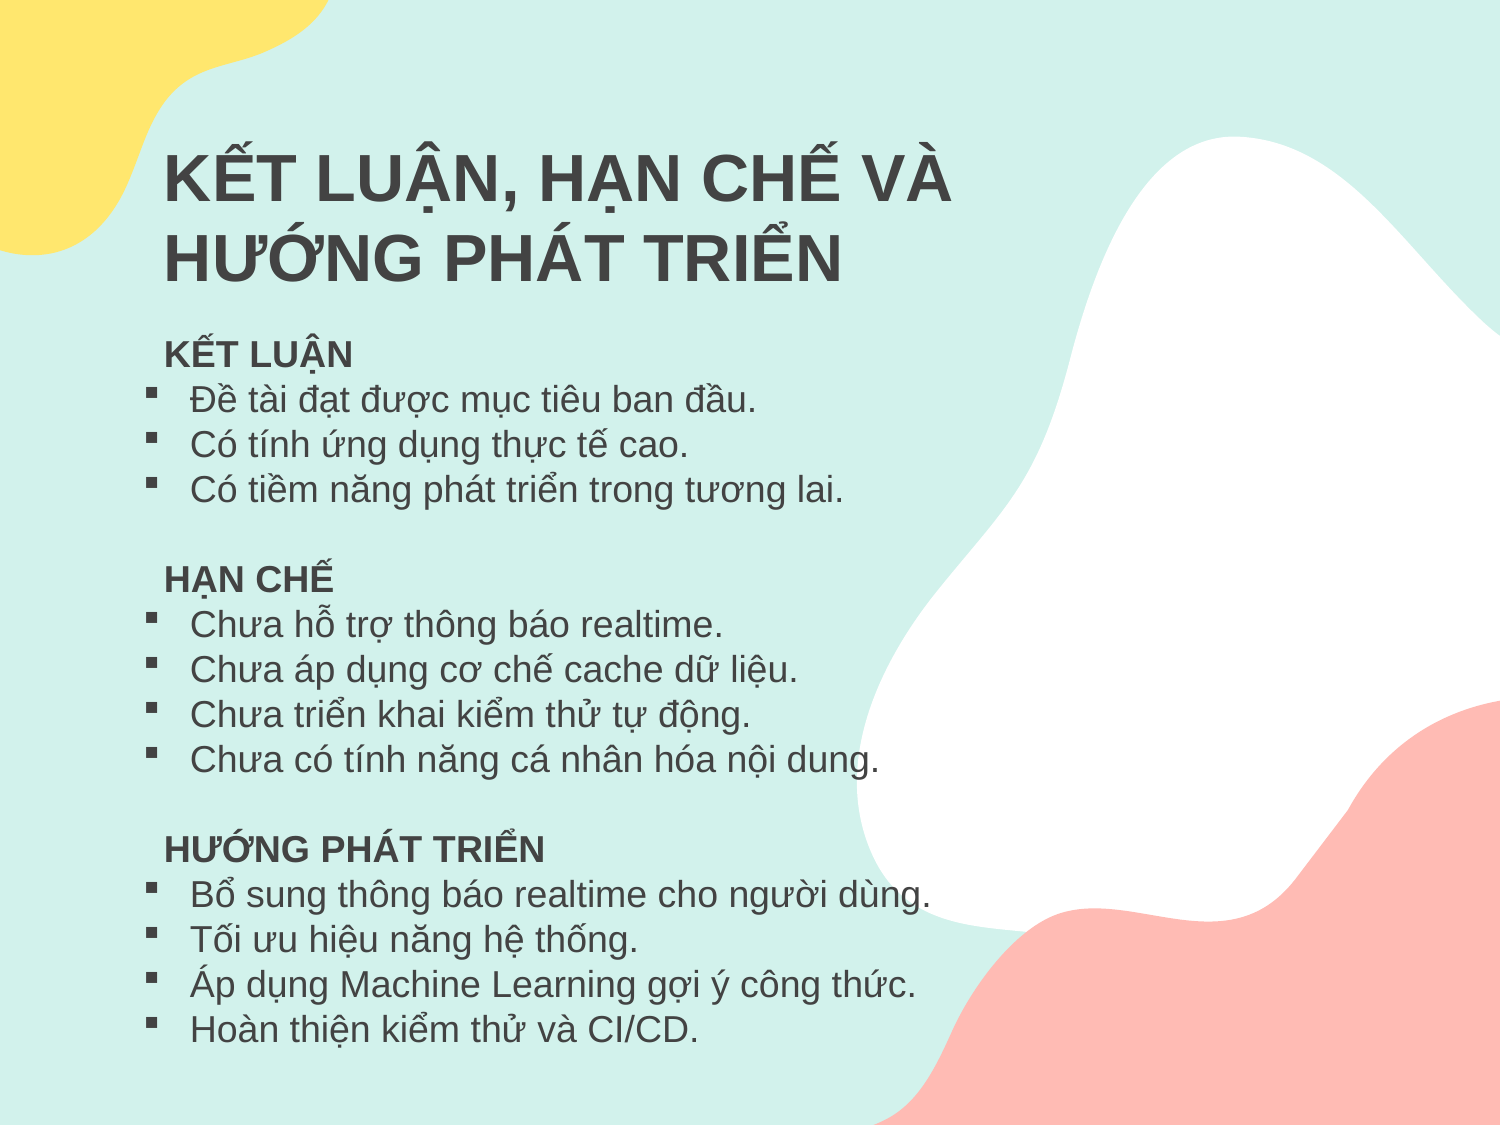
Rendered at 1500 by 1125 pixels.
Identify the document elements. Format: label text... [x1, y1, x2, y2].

subtitle KẾT LUẬN Đề tài đạt được mục tiêu ban đầu. Có tính ứng dụng thực tế cao. Có tiềm năng phát triển trong tương lai. HẠN CHẾ Chưa hỗ trợ thông báo realtime. Chưa áp dụng cơ chế cache dữ liệu. Chưa triển khai kiểm thử tự động. Chưa có tính năng cá nhân hóa nội dung. HƯỚNG PHÁT TRIỂN Bổ sung thông báo realtime cho người dùng. Tối ưu hiệu năng hệ thống. Áp dụng Machine Learning gợi ý công thức. Hoàn thiện kiểm thử và CI/CD. [128, 324, 1083, 1100]
title KẾT LUẬN, HẠN CHẾ VÀ HƯỚNG PHÁT TRIỂN [148, 97, 1083, 324]
